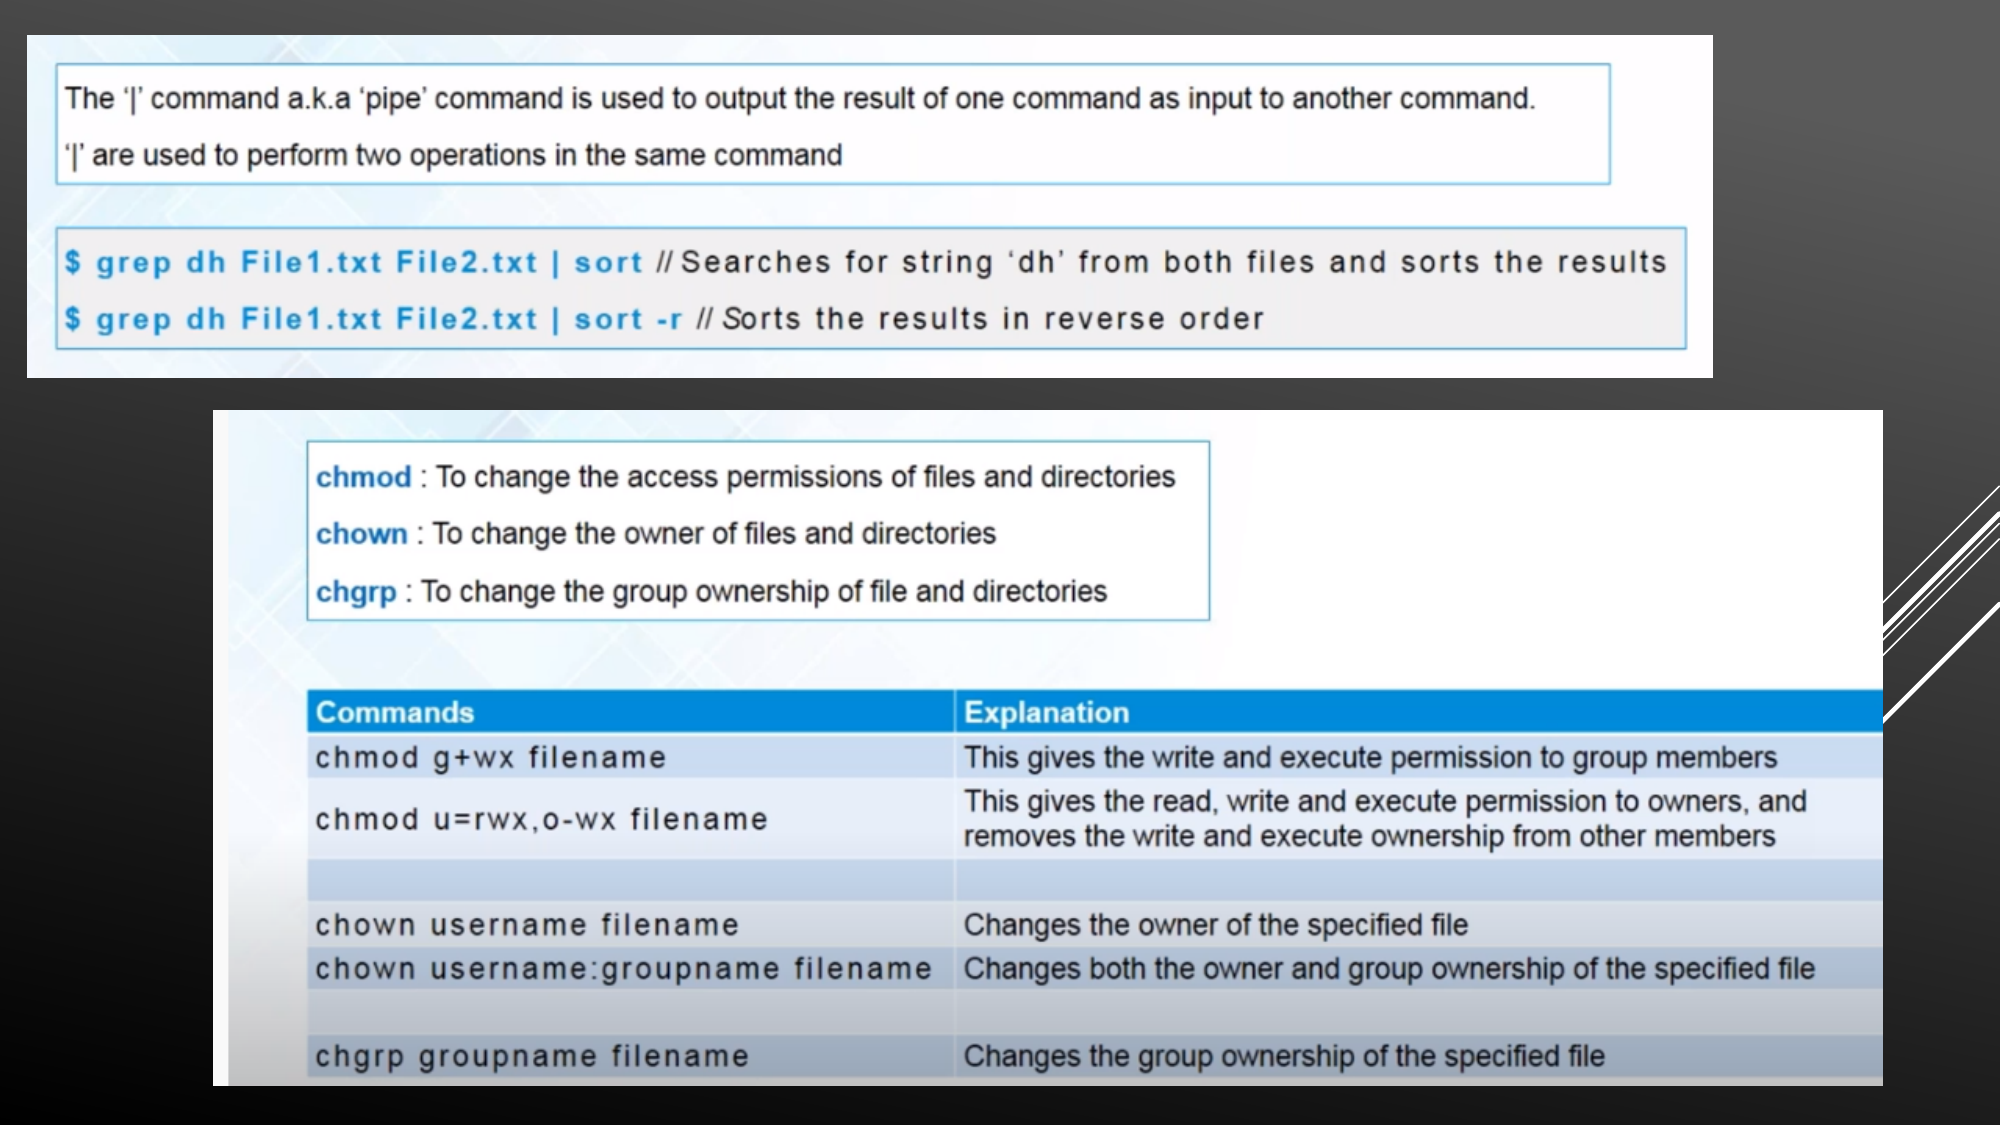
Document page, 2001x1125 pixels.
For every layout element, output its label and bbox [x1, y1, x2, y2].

picture [27, 35, 1713, 378]
picture [213, 410, 1883, 1087]
